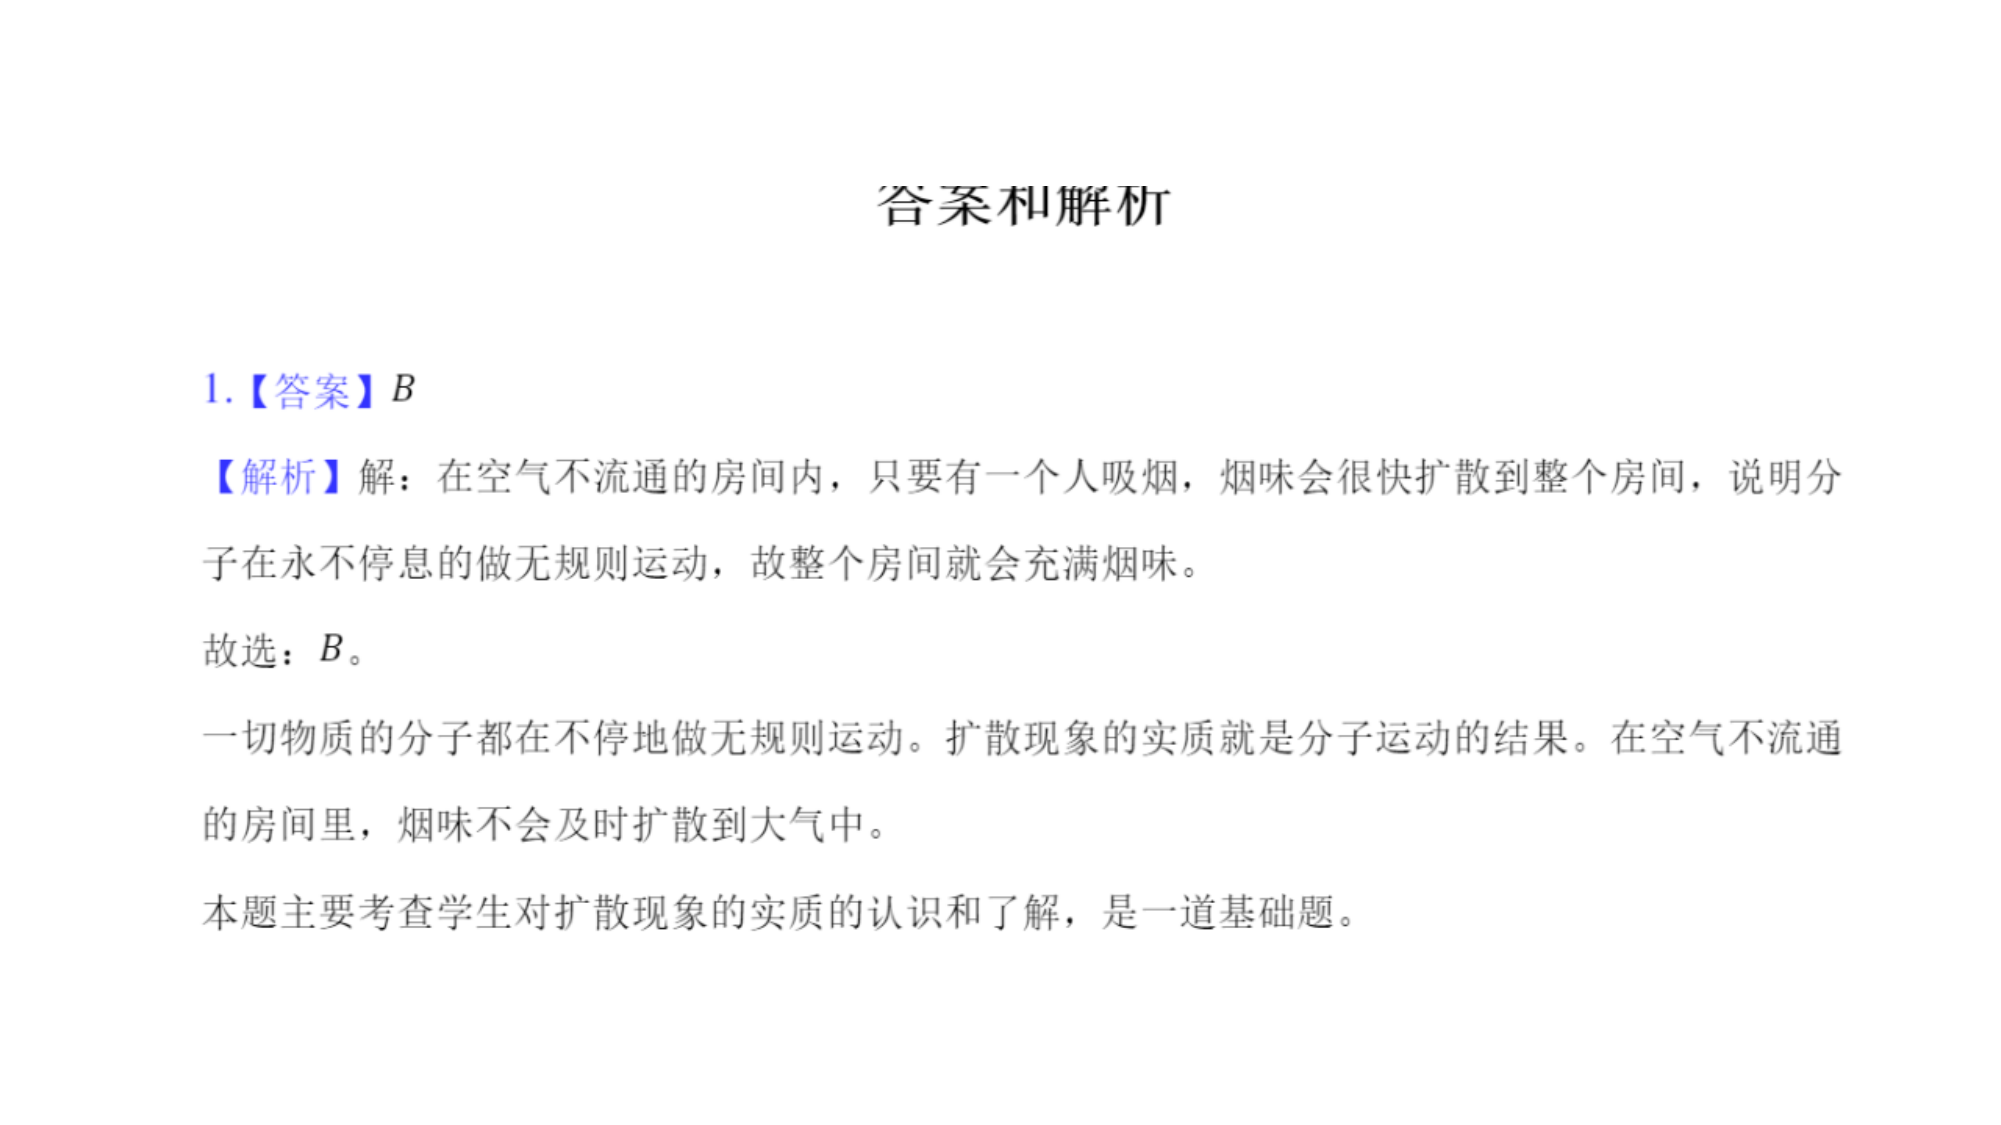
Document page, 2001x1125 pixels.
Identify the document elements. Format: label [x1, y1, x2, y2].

picture [138, 186, 1862, 939]
